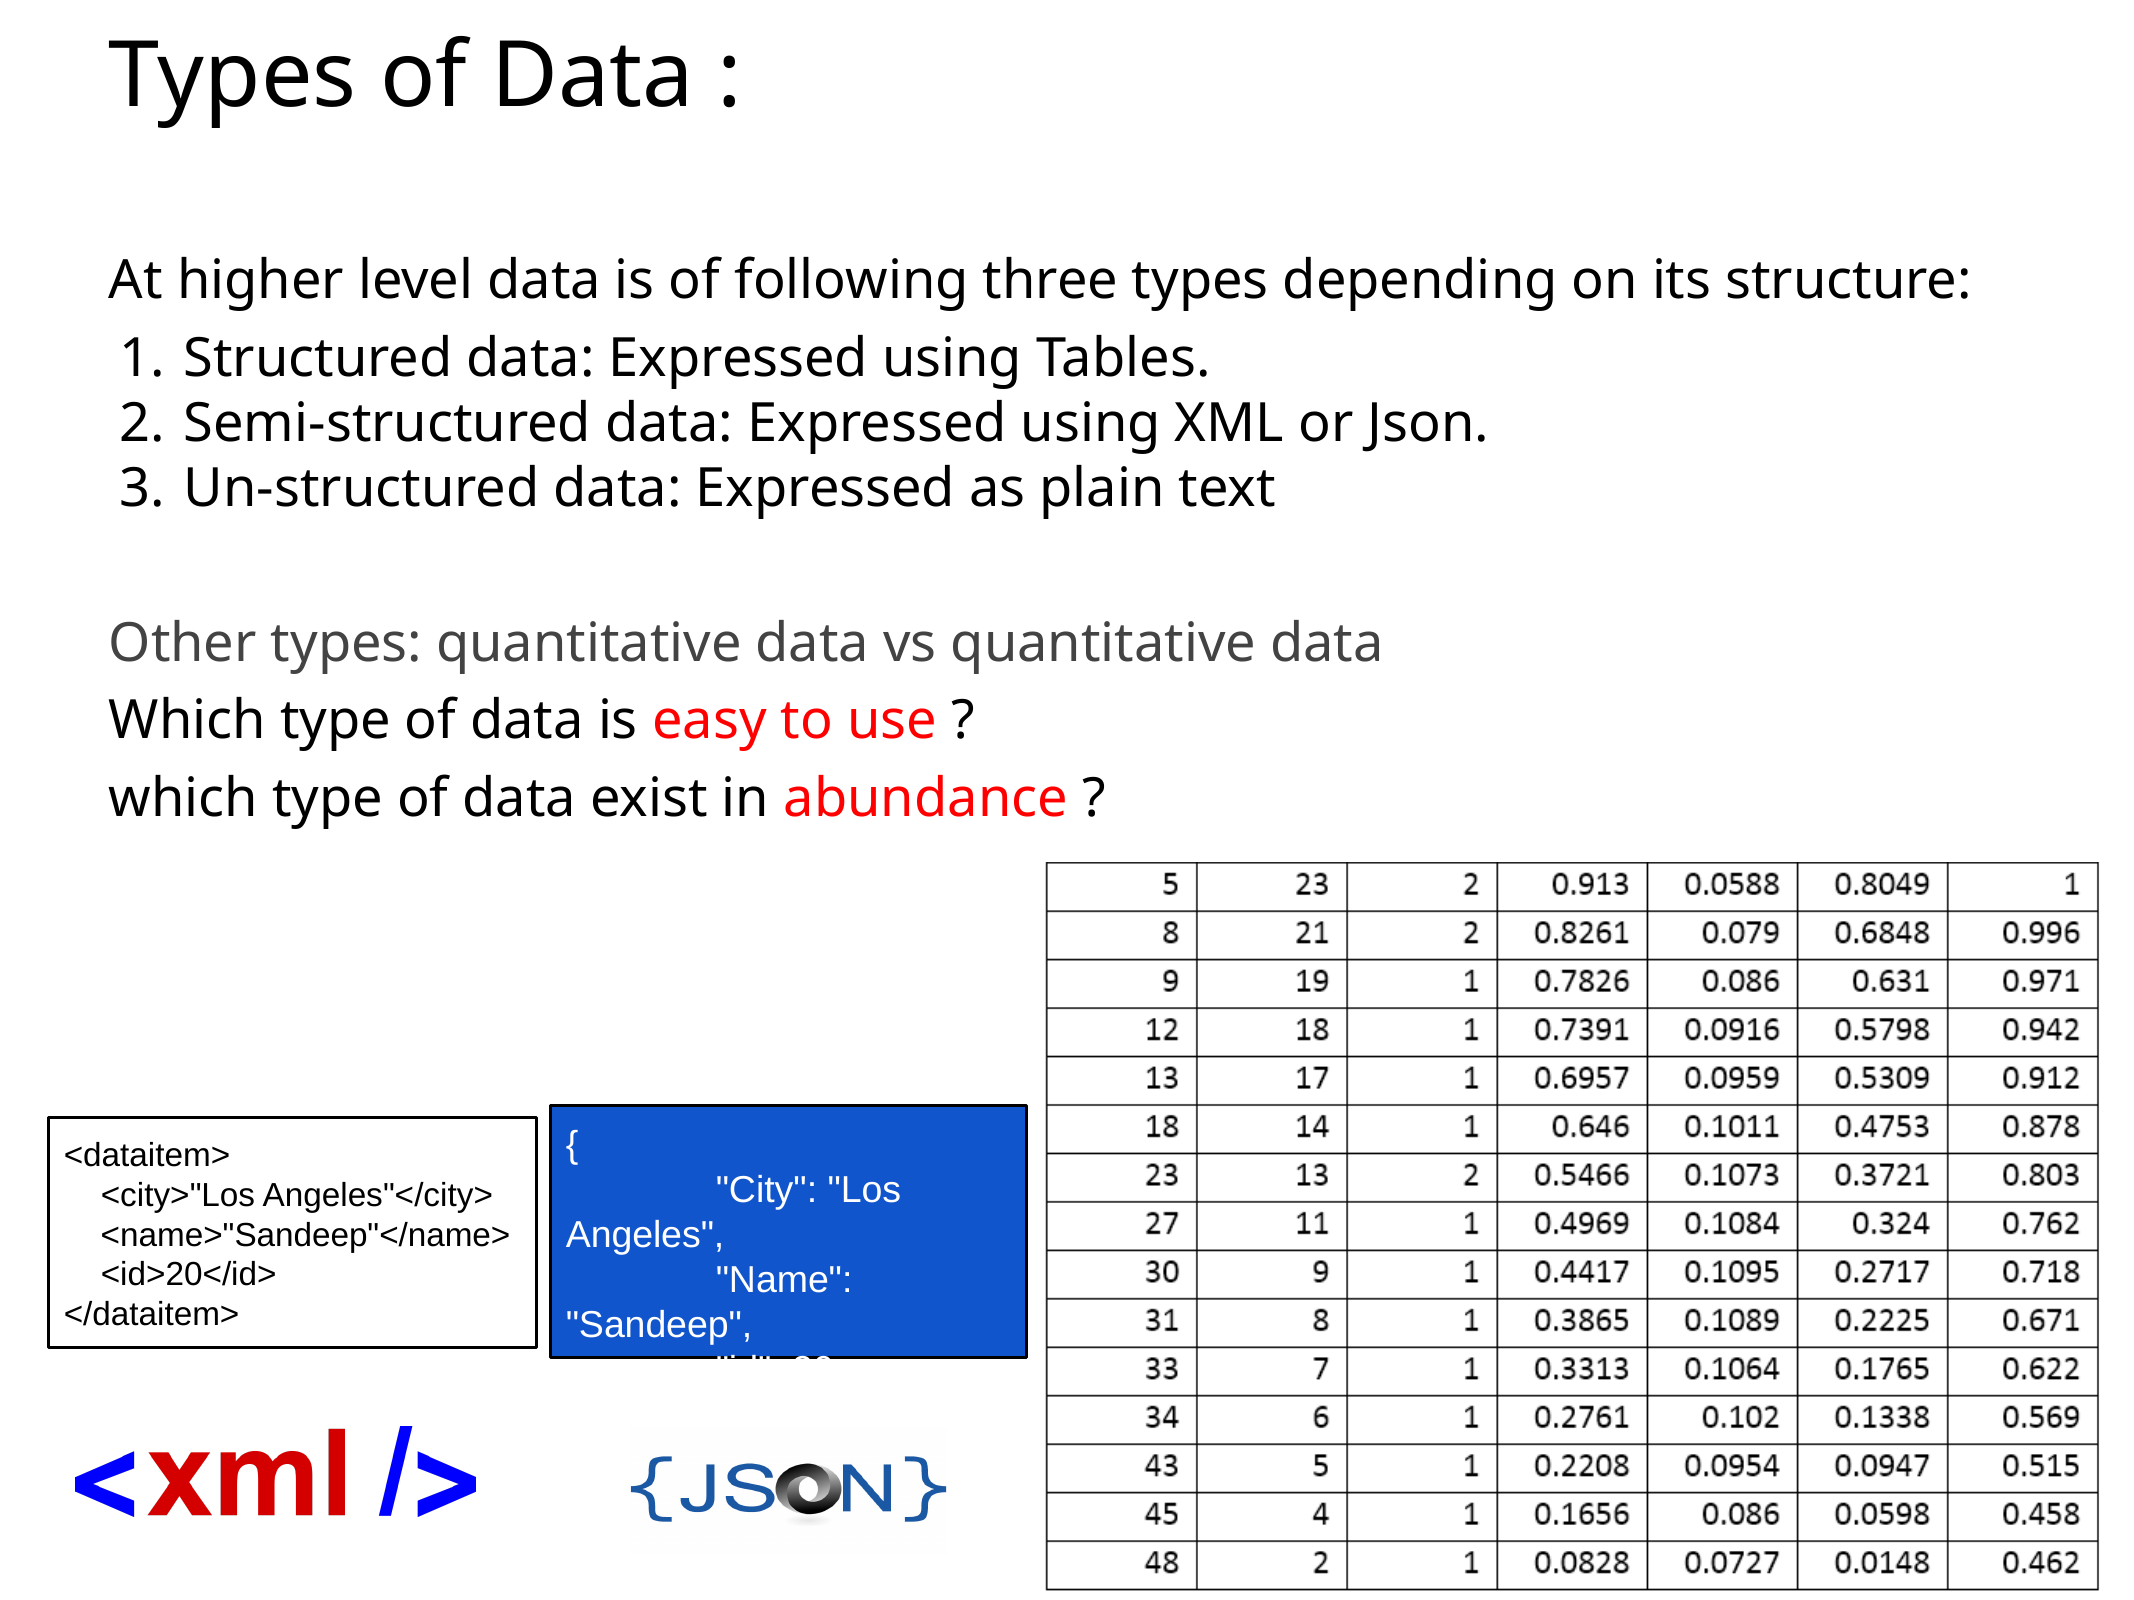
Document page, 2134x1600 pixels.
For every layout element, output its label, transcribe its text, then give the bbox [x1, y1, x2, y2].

picture [74, 1426, 476, 1517]
text_box <dataitem> <city>"Los Angeles"</city> <name>"Sandeep"</name> <id>20</id> </dataitem> [48, 1117, 537, 1348]
picture [630, 1426, 948, 1554]
text_box { "City": "Los Angeles", "Name": "Sandeep", "id": 20 } [550, 1105, 1027, 1358]
title Types of Data : [93, 0, 2040, 229]
list At higher level data is of following three types depending on its structure: Structured data: Expressed using Tables. Semi-structured data: Expressed using XML or Json. Un-structured data: Expressed as plain text Other types: quantitative data vs quantitative data Which type of data is easy to use ? which type of data exist in abundance ? [93, 229, 2040, 1600]
picture [1040, 862, 2110, 1600]
